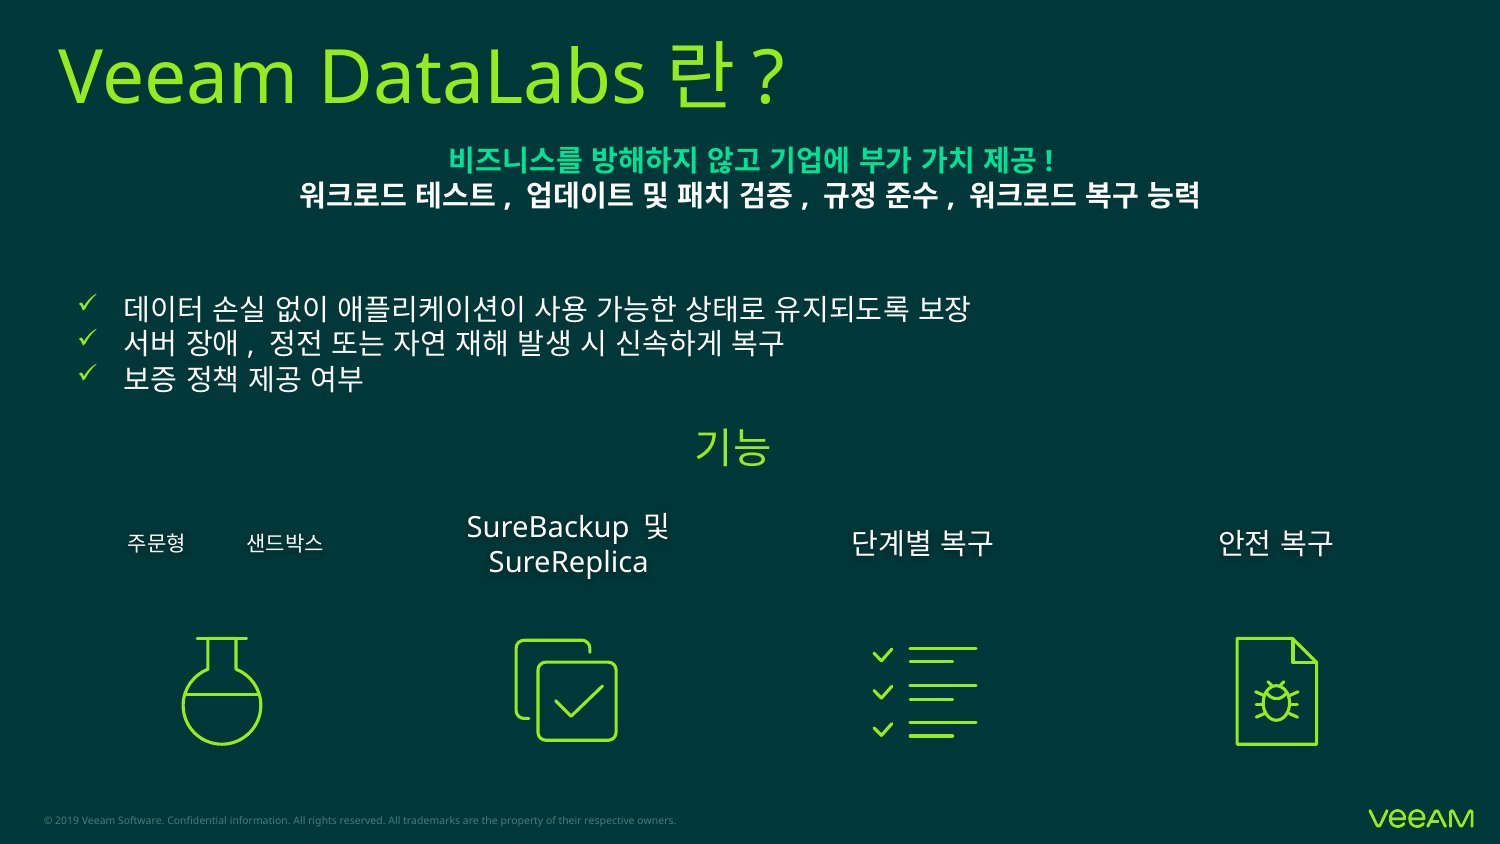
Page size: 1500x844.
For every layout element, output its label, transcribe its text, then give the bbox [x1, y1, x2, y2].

text_box 비즈니스를 방해하지 않고 기업에 부가 가치 제공! 워크로드 테스트, 업데이트 및 패치 검증, 규정 준수, 워크로드 복구 능력 [75, 140, 1426, 213]
text_box 데이터 손실 없이 애플리케이션이 사용 가능한 상태로 유지되도록 보장 서버 장애, 정전 또는 자연 재해 발생 시 신속하게 복구 보증 정책 제공 여부 [76, 290, 1424, 555]
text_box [770, 479, 1080, 751]
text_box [1121, 479, 1432, 751]
picture [1368, 809, 1474, 828]
title Veeam DataLabs란? [59, 28, 1432, 119]
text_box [67, 479, 377, 751]
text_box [410, 479, 720, 751]
